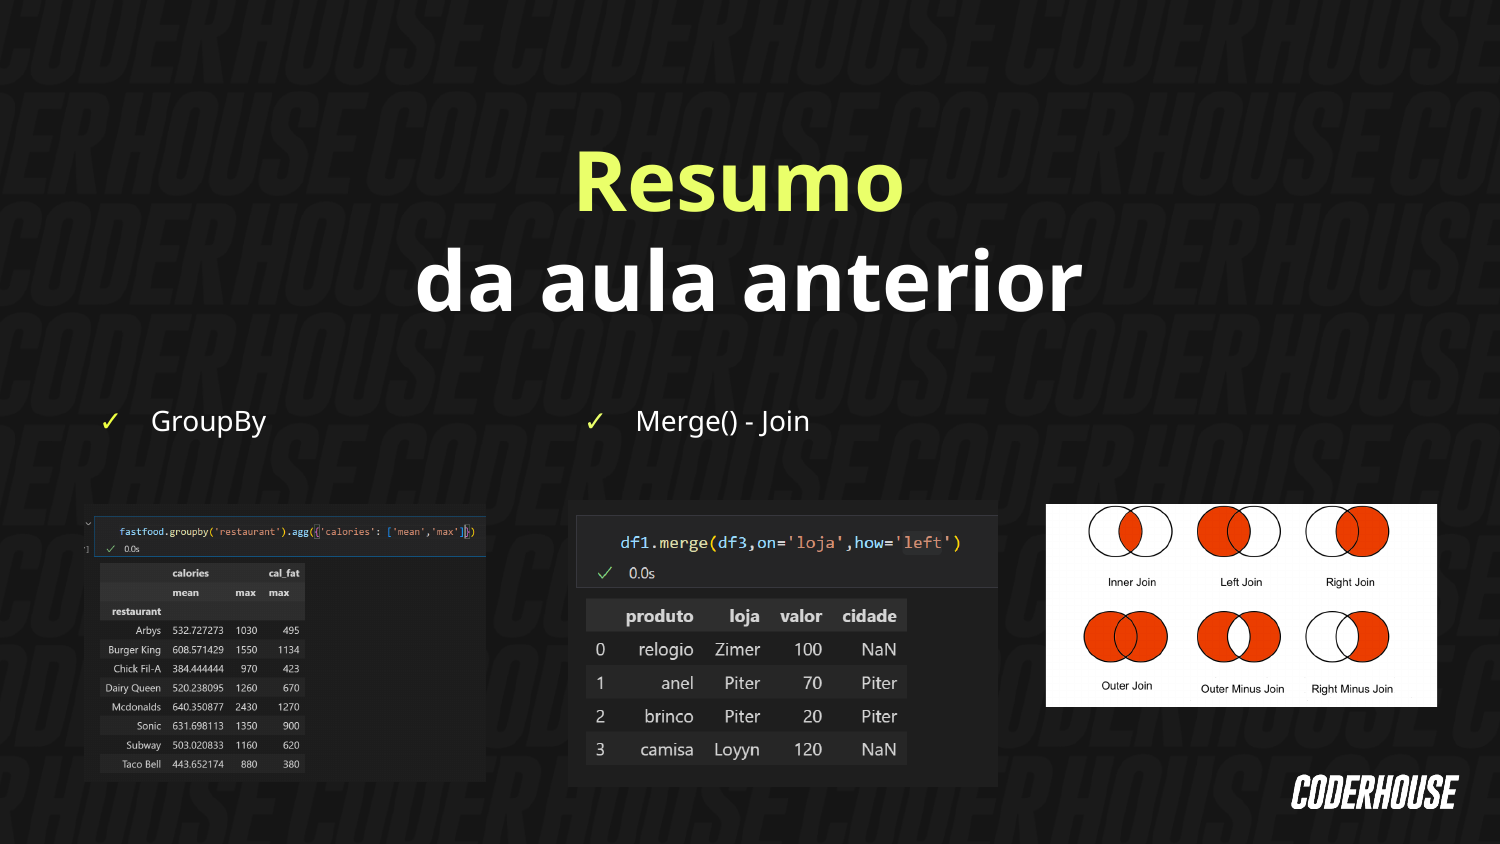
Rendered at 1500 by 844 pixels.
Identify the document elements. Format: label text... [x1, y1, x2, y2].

text_box Resumo da aula anterior [219, 113, 1281, 293]
picture [0, 0, 1500, 844]
text_box GroupBy [60, 388, 453, 453]
text_box Merge() - Join [545, 388, 870, 453]
